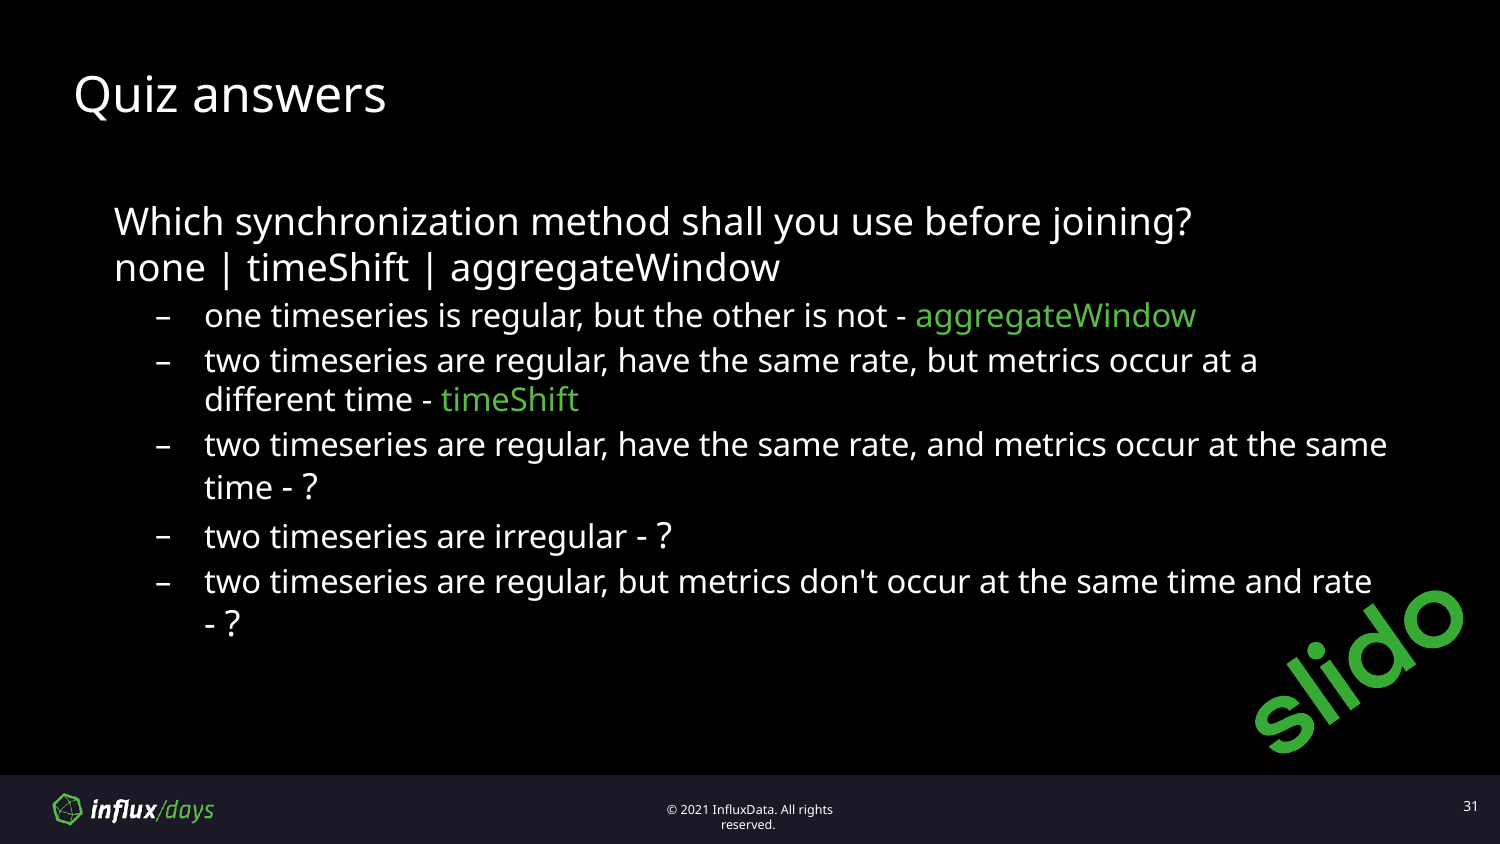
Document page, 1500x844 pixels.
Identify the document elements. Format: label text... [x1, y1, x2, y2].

list Which synchronization method shall you use before joining? none | timeShift | aggregateWindow one timeseries is regular, but the other is not - aggregateWindow two timeseries are regular, have the same rate, but metrics occur at a different time - timeShift two timeseries are regular, have the same rate, and metrics occur at the same time - ? two timeseries are irregular - ? two timeseries are regular, but metrics don't occur at the same time and rate - ? [58, 189, 1405, 654]
title Quiz answers [58, 48, 1405, 145]
picture [0, 775, 1500, 844]
picture [1235, 561, 1474, 761]
